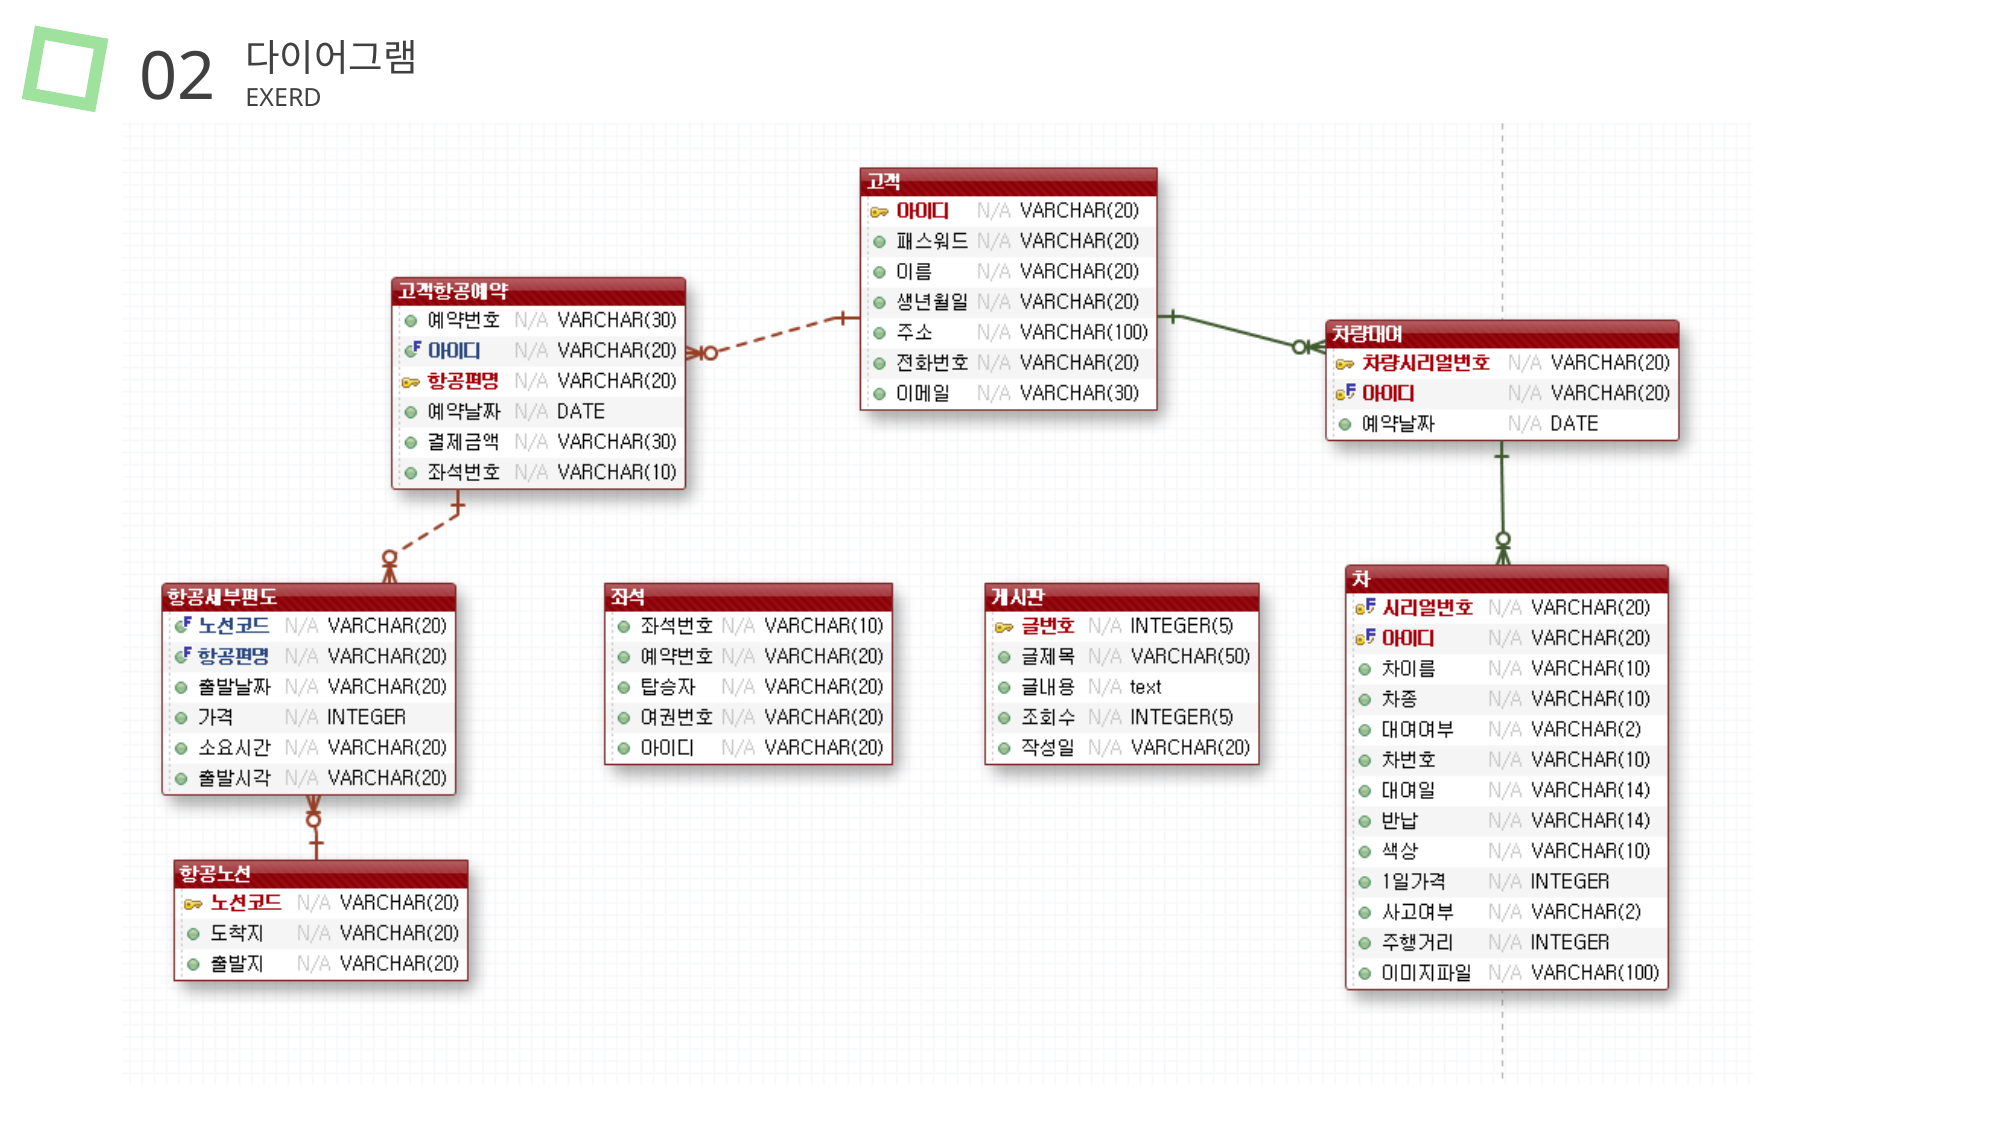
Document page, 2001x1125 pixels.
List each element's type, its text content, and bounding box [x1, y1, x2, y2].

text_box [27, 31, 103, 107]
text_box 다이어그램 [231, 26, 808, 74]
text_box 02 [124, 25, 231, 121]
text_box EXERD [231, 74, 808, 119]
picture [122, 122, 1753, 1085]
